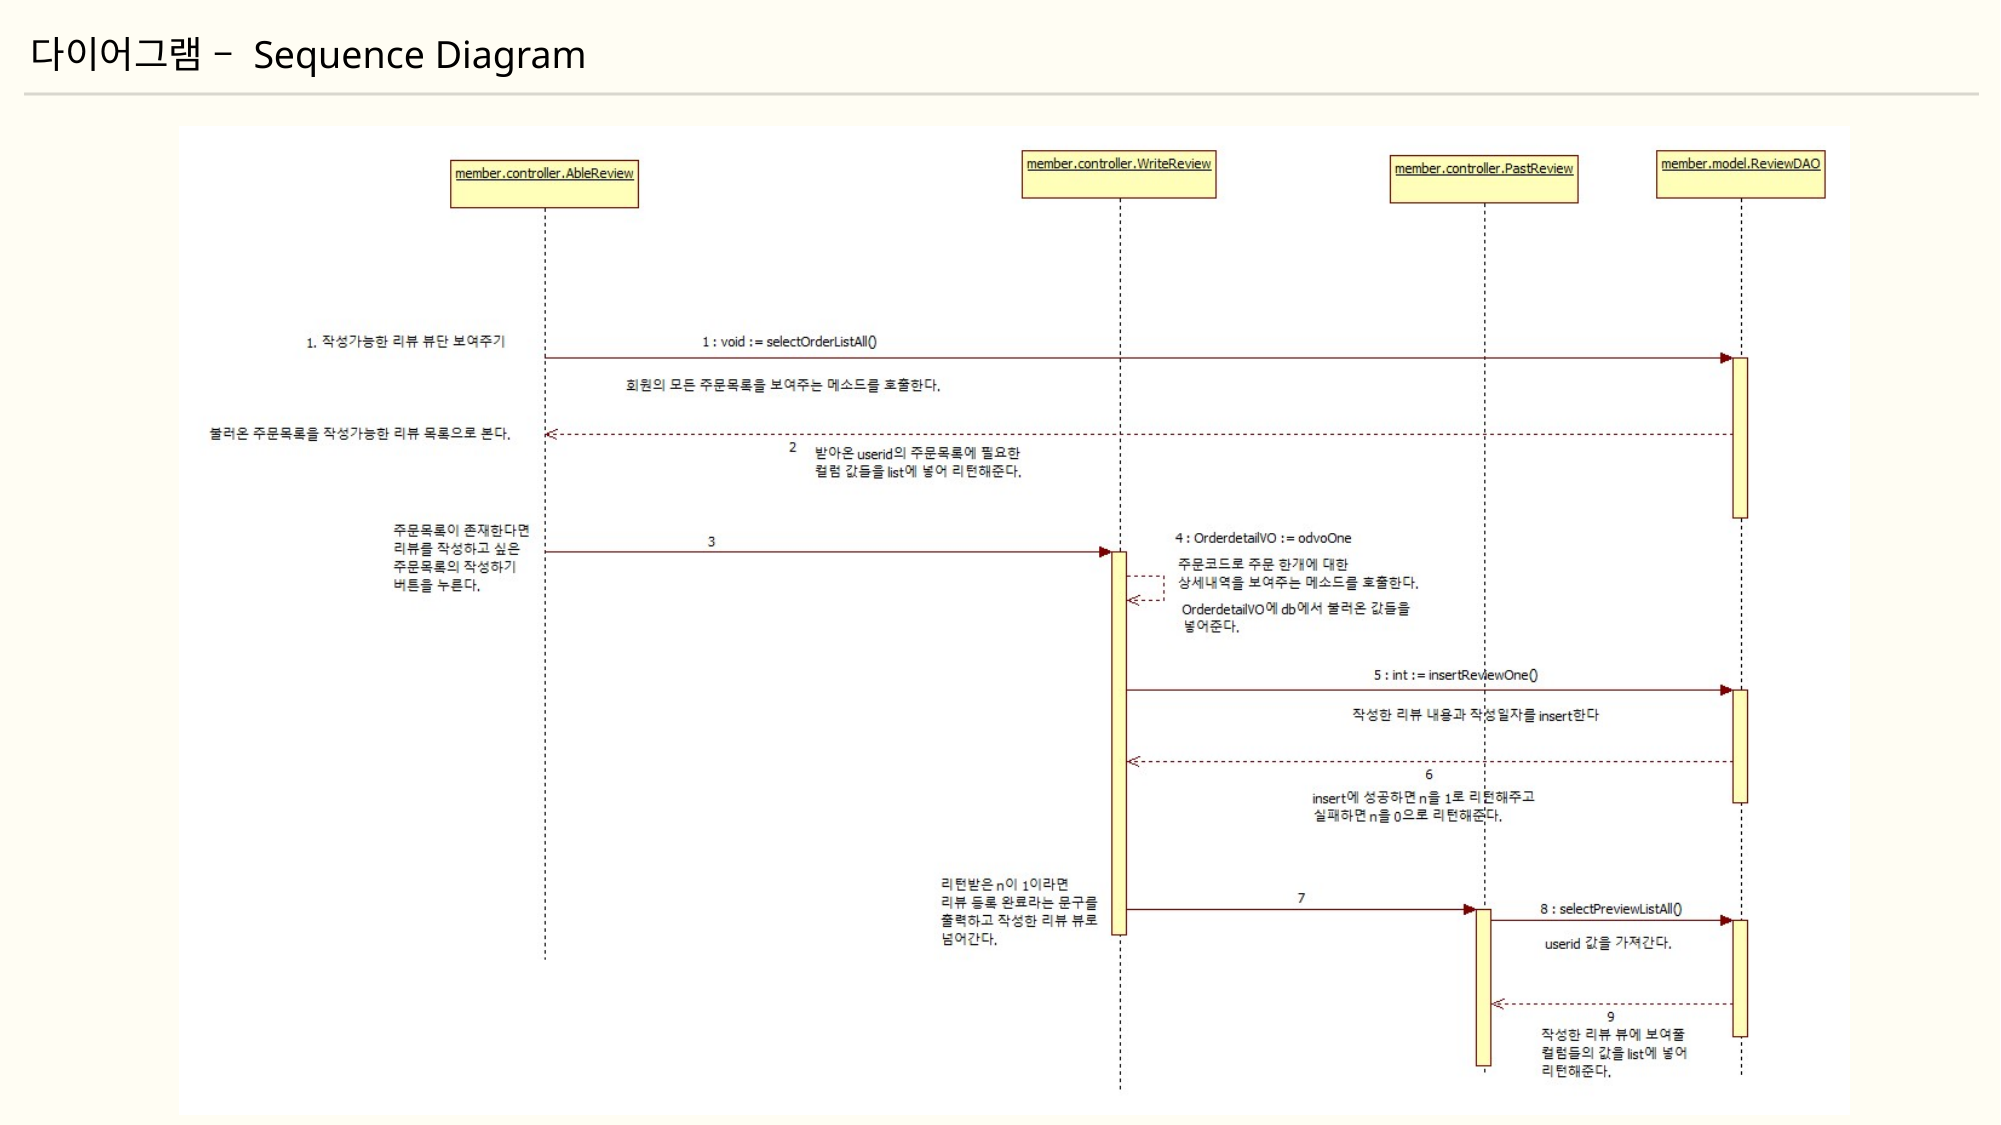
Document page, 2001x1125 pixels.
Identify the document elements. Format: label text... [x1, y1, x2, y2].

picture [179, 126, 1850, 1115]
text_box 다이어그램 – Sequence Diagram [16, 23, 602, 84]
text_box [24, 88, 1979, 100]
